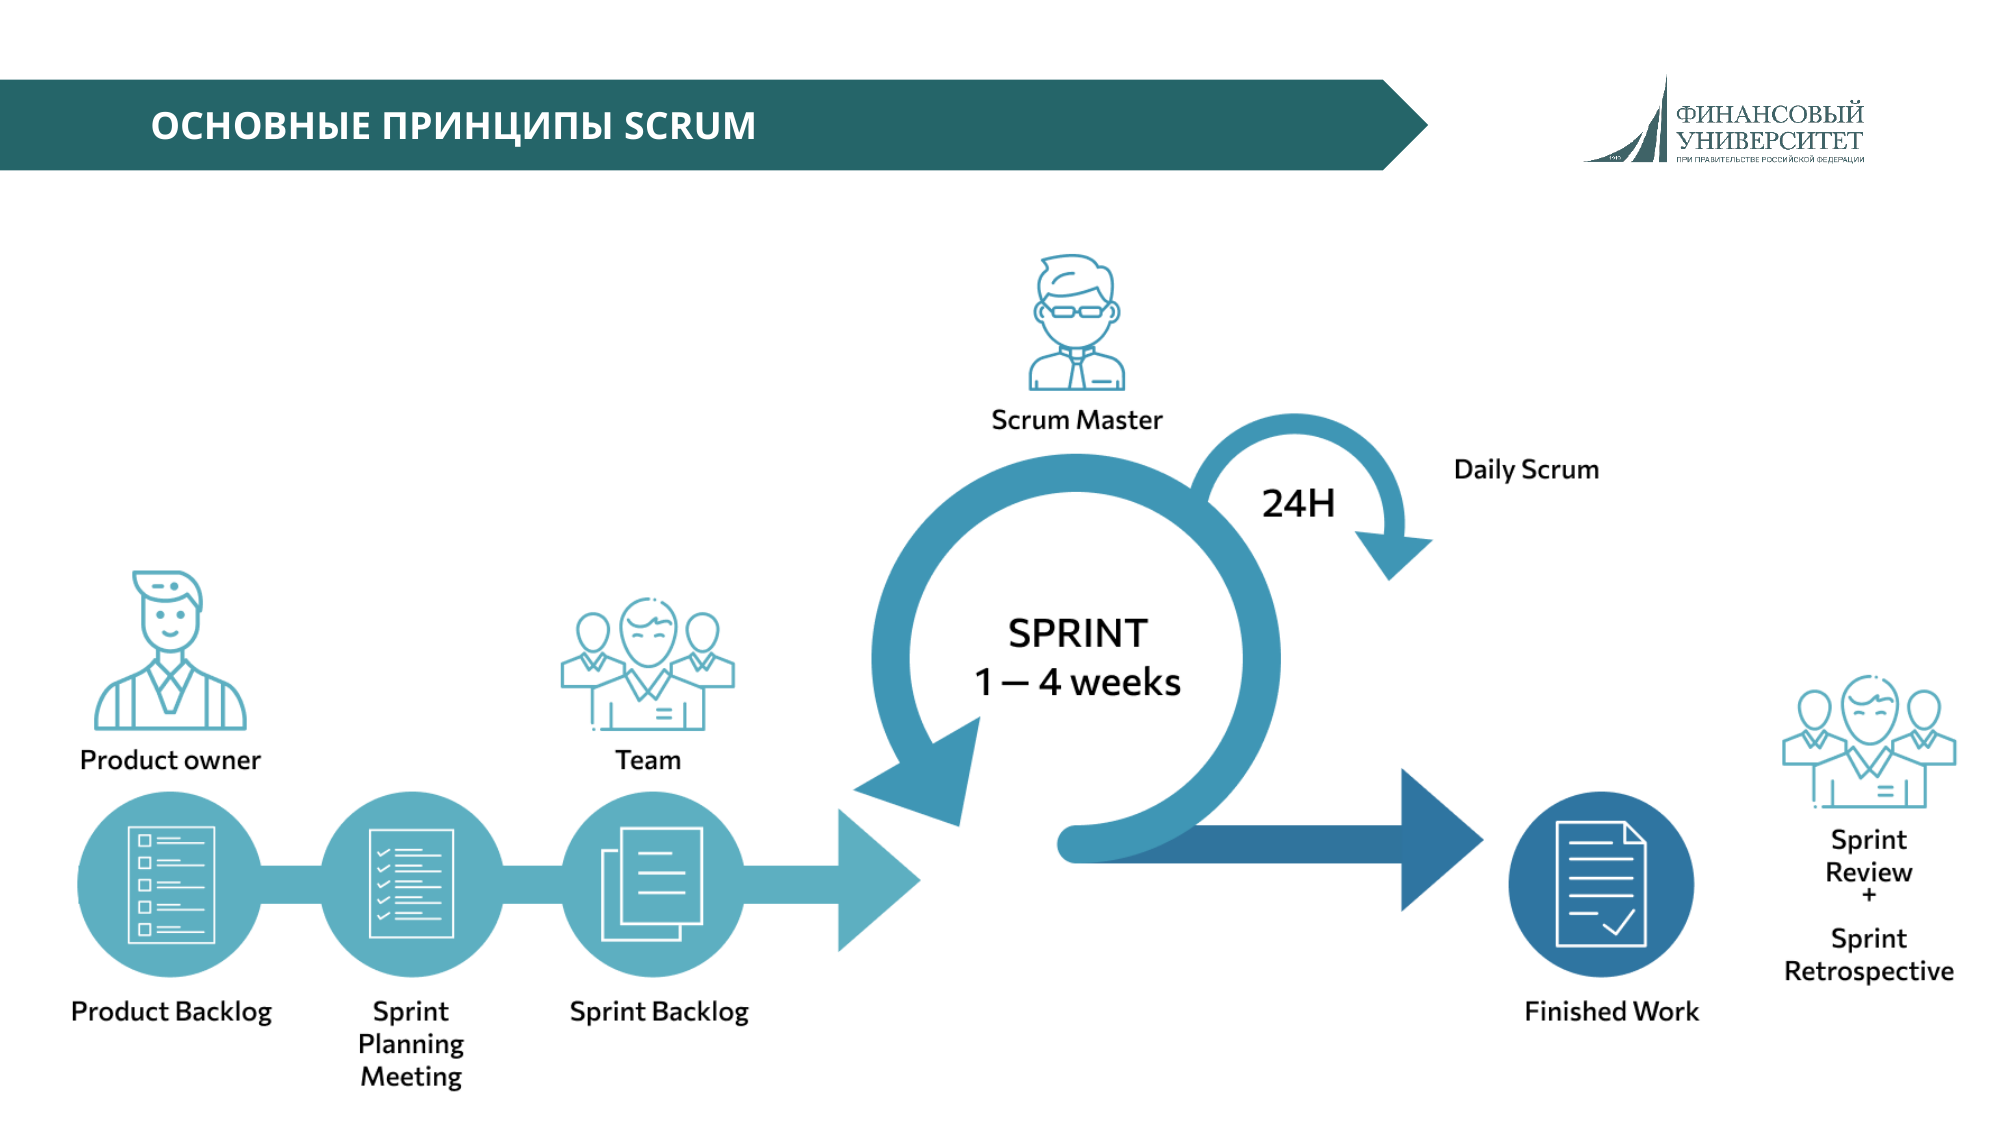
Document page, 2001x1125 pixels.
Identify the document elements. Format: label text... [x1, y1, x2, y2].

picture [1580, 69, 1865, 171]
text_box ОСНОВНЫЕ ПРИНЦИПЫ SCRUM [135, 94, 1113, 155]
picture [0, 243, 2000, 1125]
text_box [0, 77, 1431, 172]
